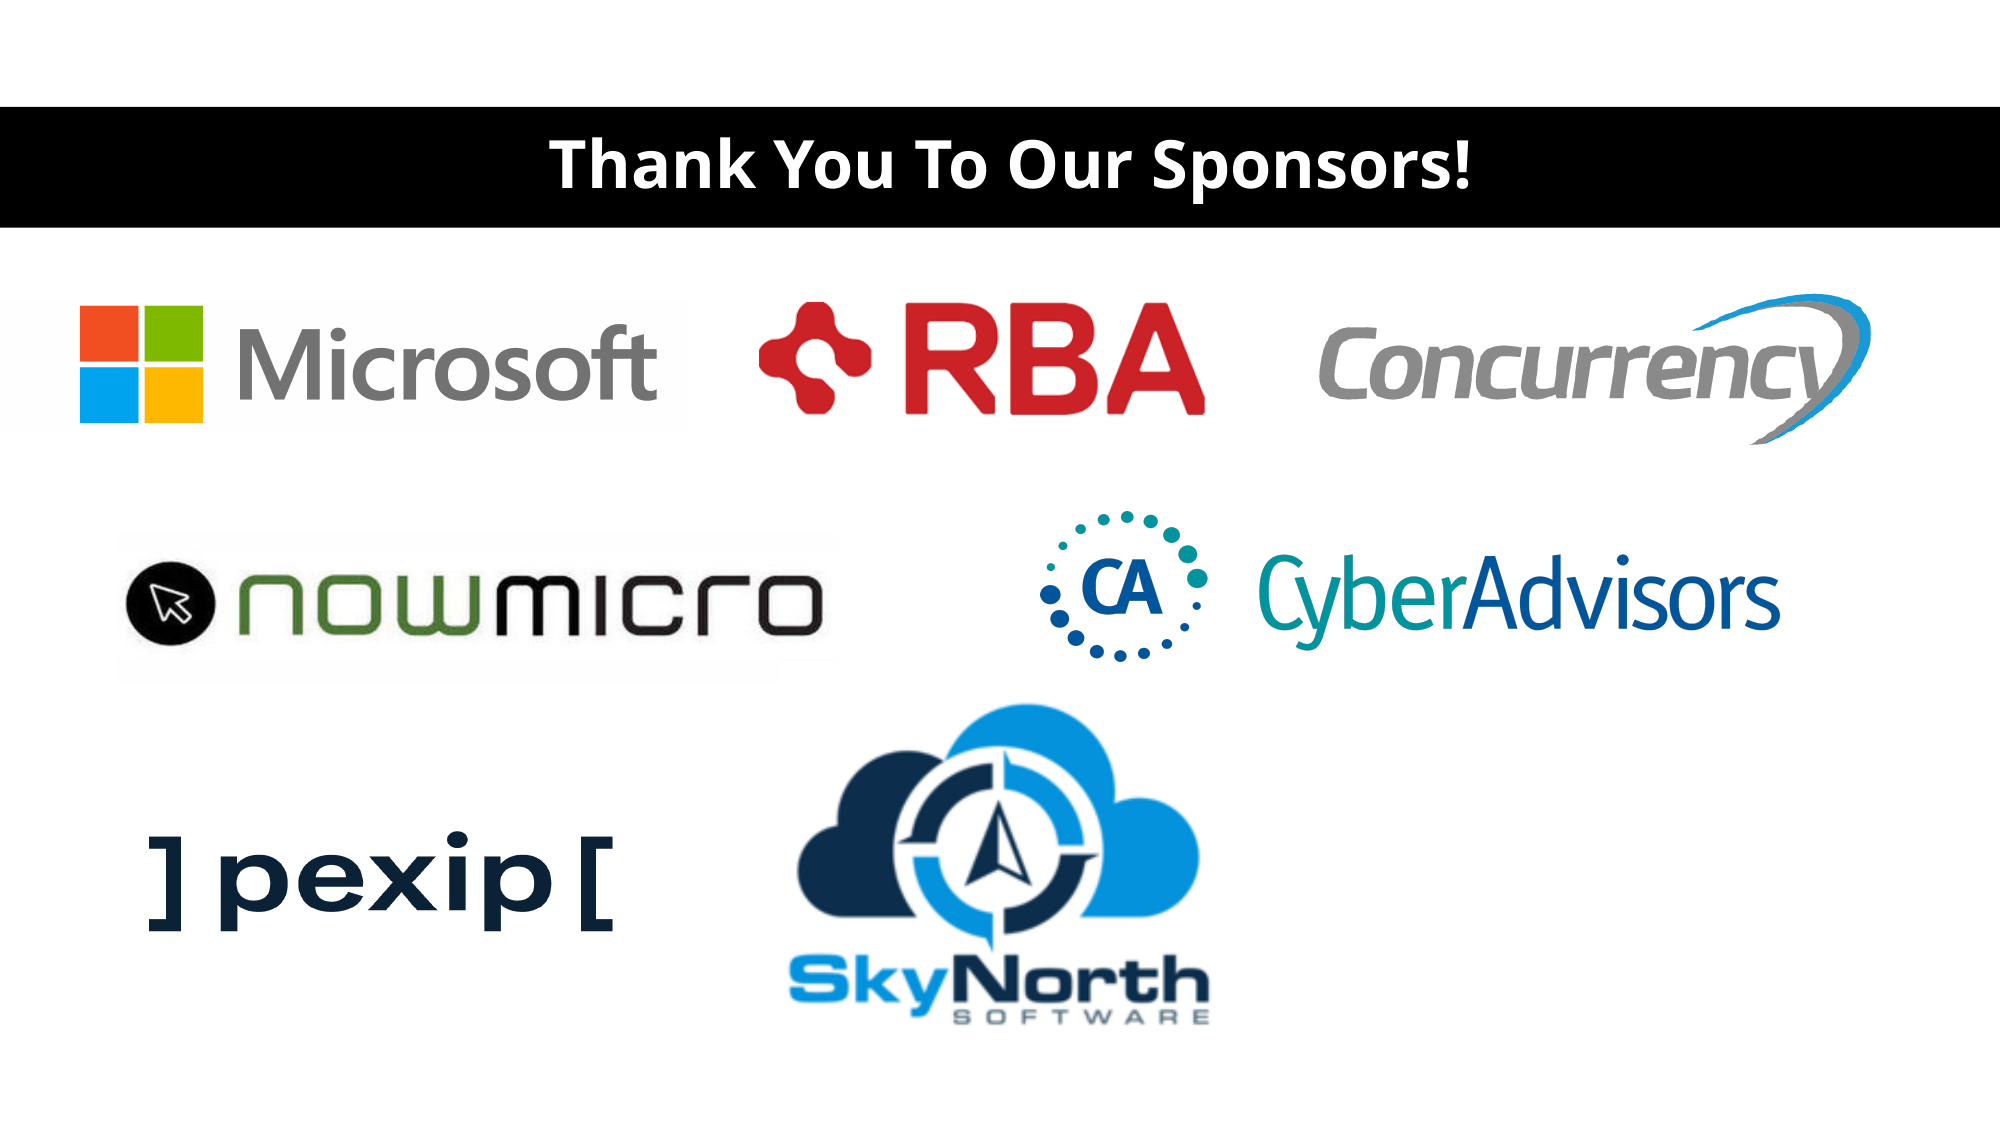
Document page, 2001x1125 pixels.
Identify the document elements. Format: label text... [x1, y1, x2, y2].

picture [47, 774, 714, 985]
picture [0, 301, 688, 432]
picture [759, 283, 1206, 434]
picture [116, 511, 1780, 1097]
text_box [0, 106, 2000, 229]
title Thank You To Our Sponsors! [91, 105, 1931, 228]
picture [1319, 293, 1871, 445]
